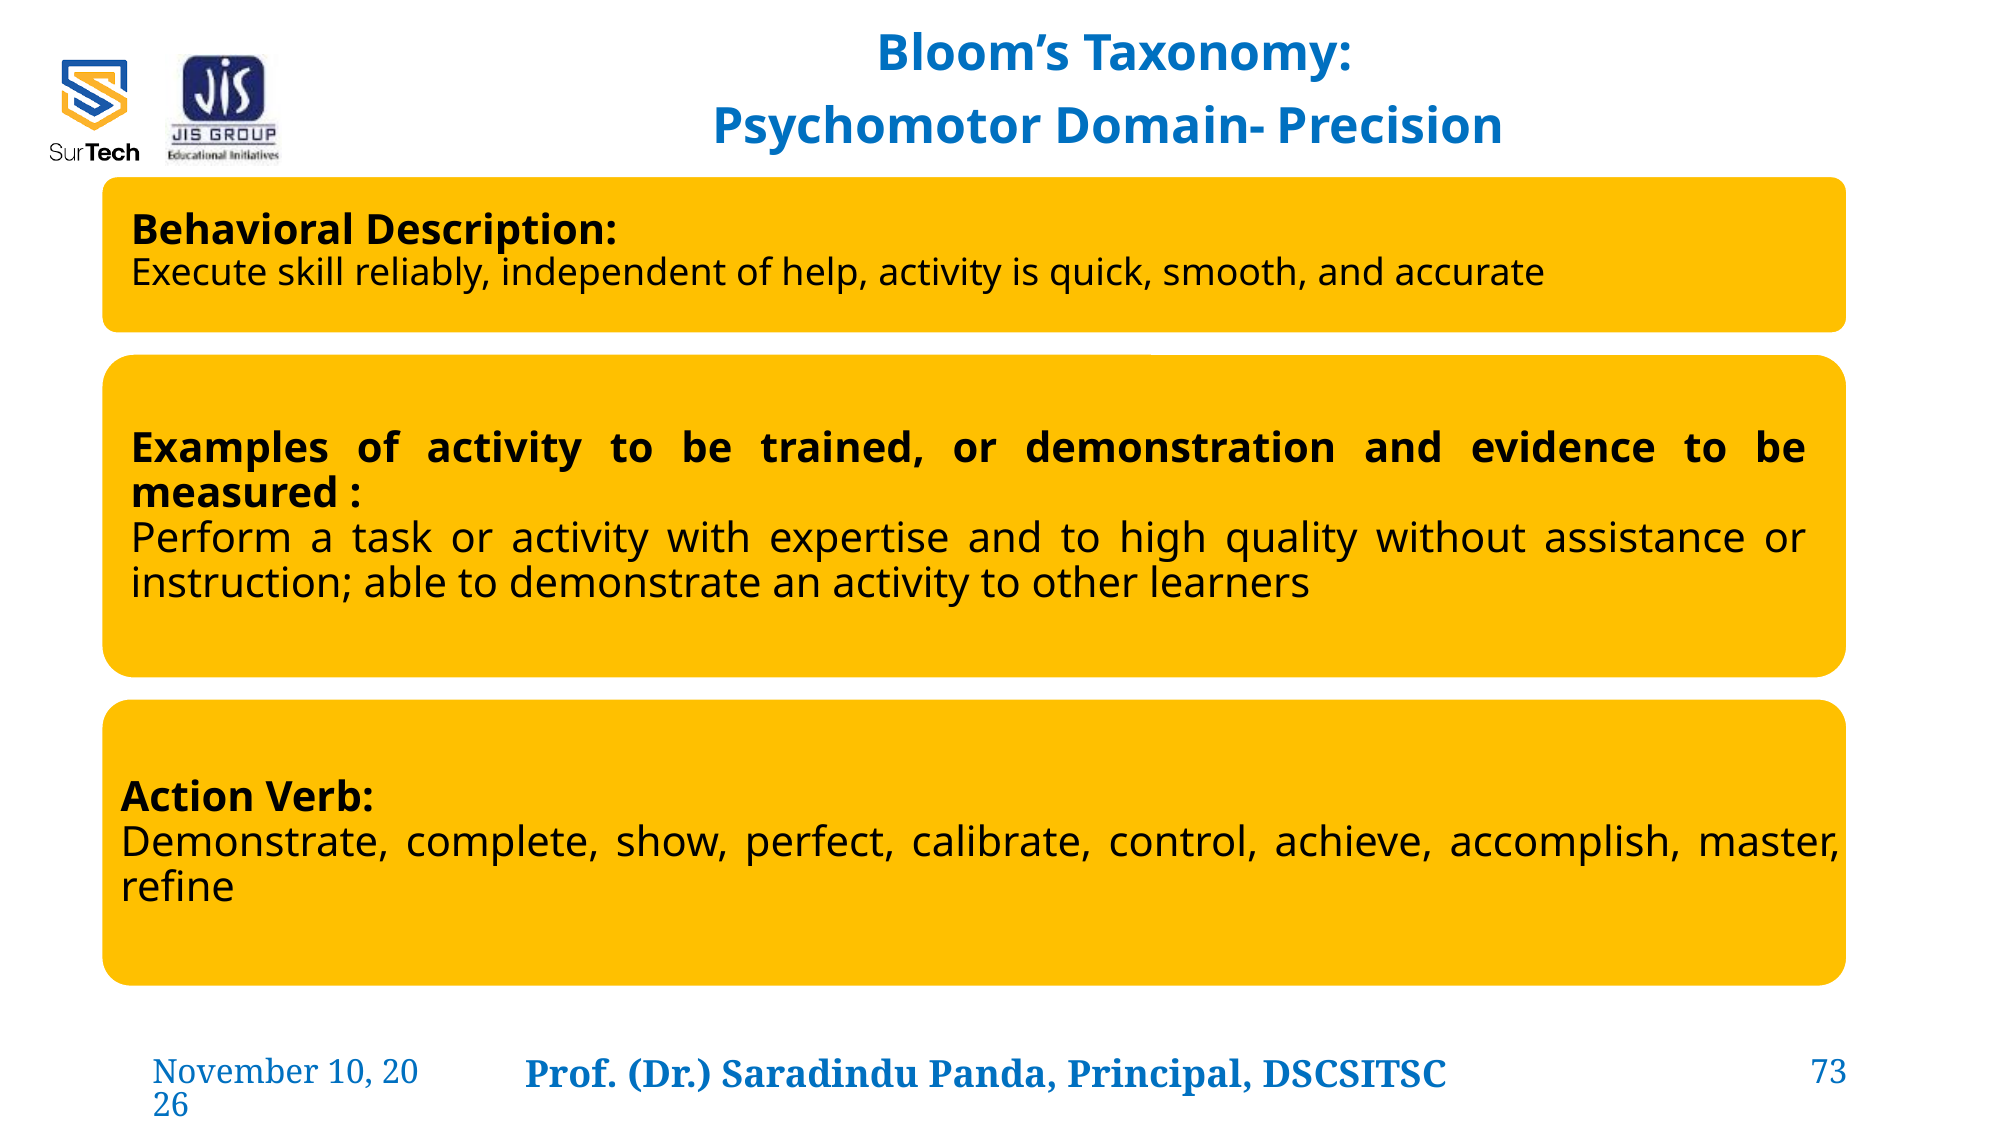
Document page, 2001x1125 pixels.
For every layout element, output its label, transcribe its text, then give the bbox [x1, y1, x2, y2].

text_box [101, 698, 1854, 987]
picture [23, 39, 282, 181]
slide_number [137, 1042, 436, 1103]
footer Prof. (Dr.) Saradindu Panda, Principal, DSCSITSC [510, 1042, 1533, 1103]
slide_number 73 [1644, 1042, 1863, 1103]
text_box Bloom’s Taxonomy: Psychomotor Domain- Precision [375, 27, 1854, 162]
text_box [101, 176, 1848, 334]
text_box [101, 353, 1848, 679]
